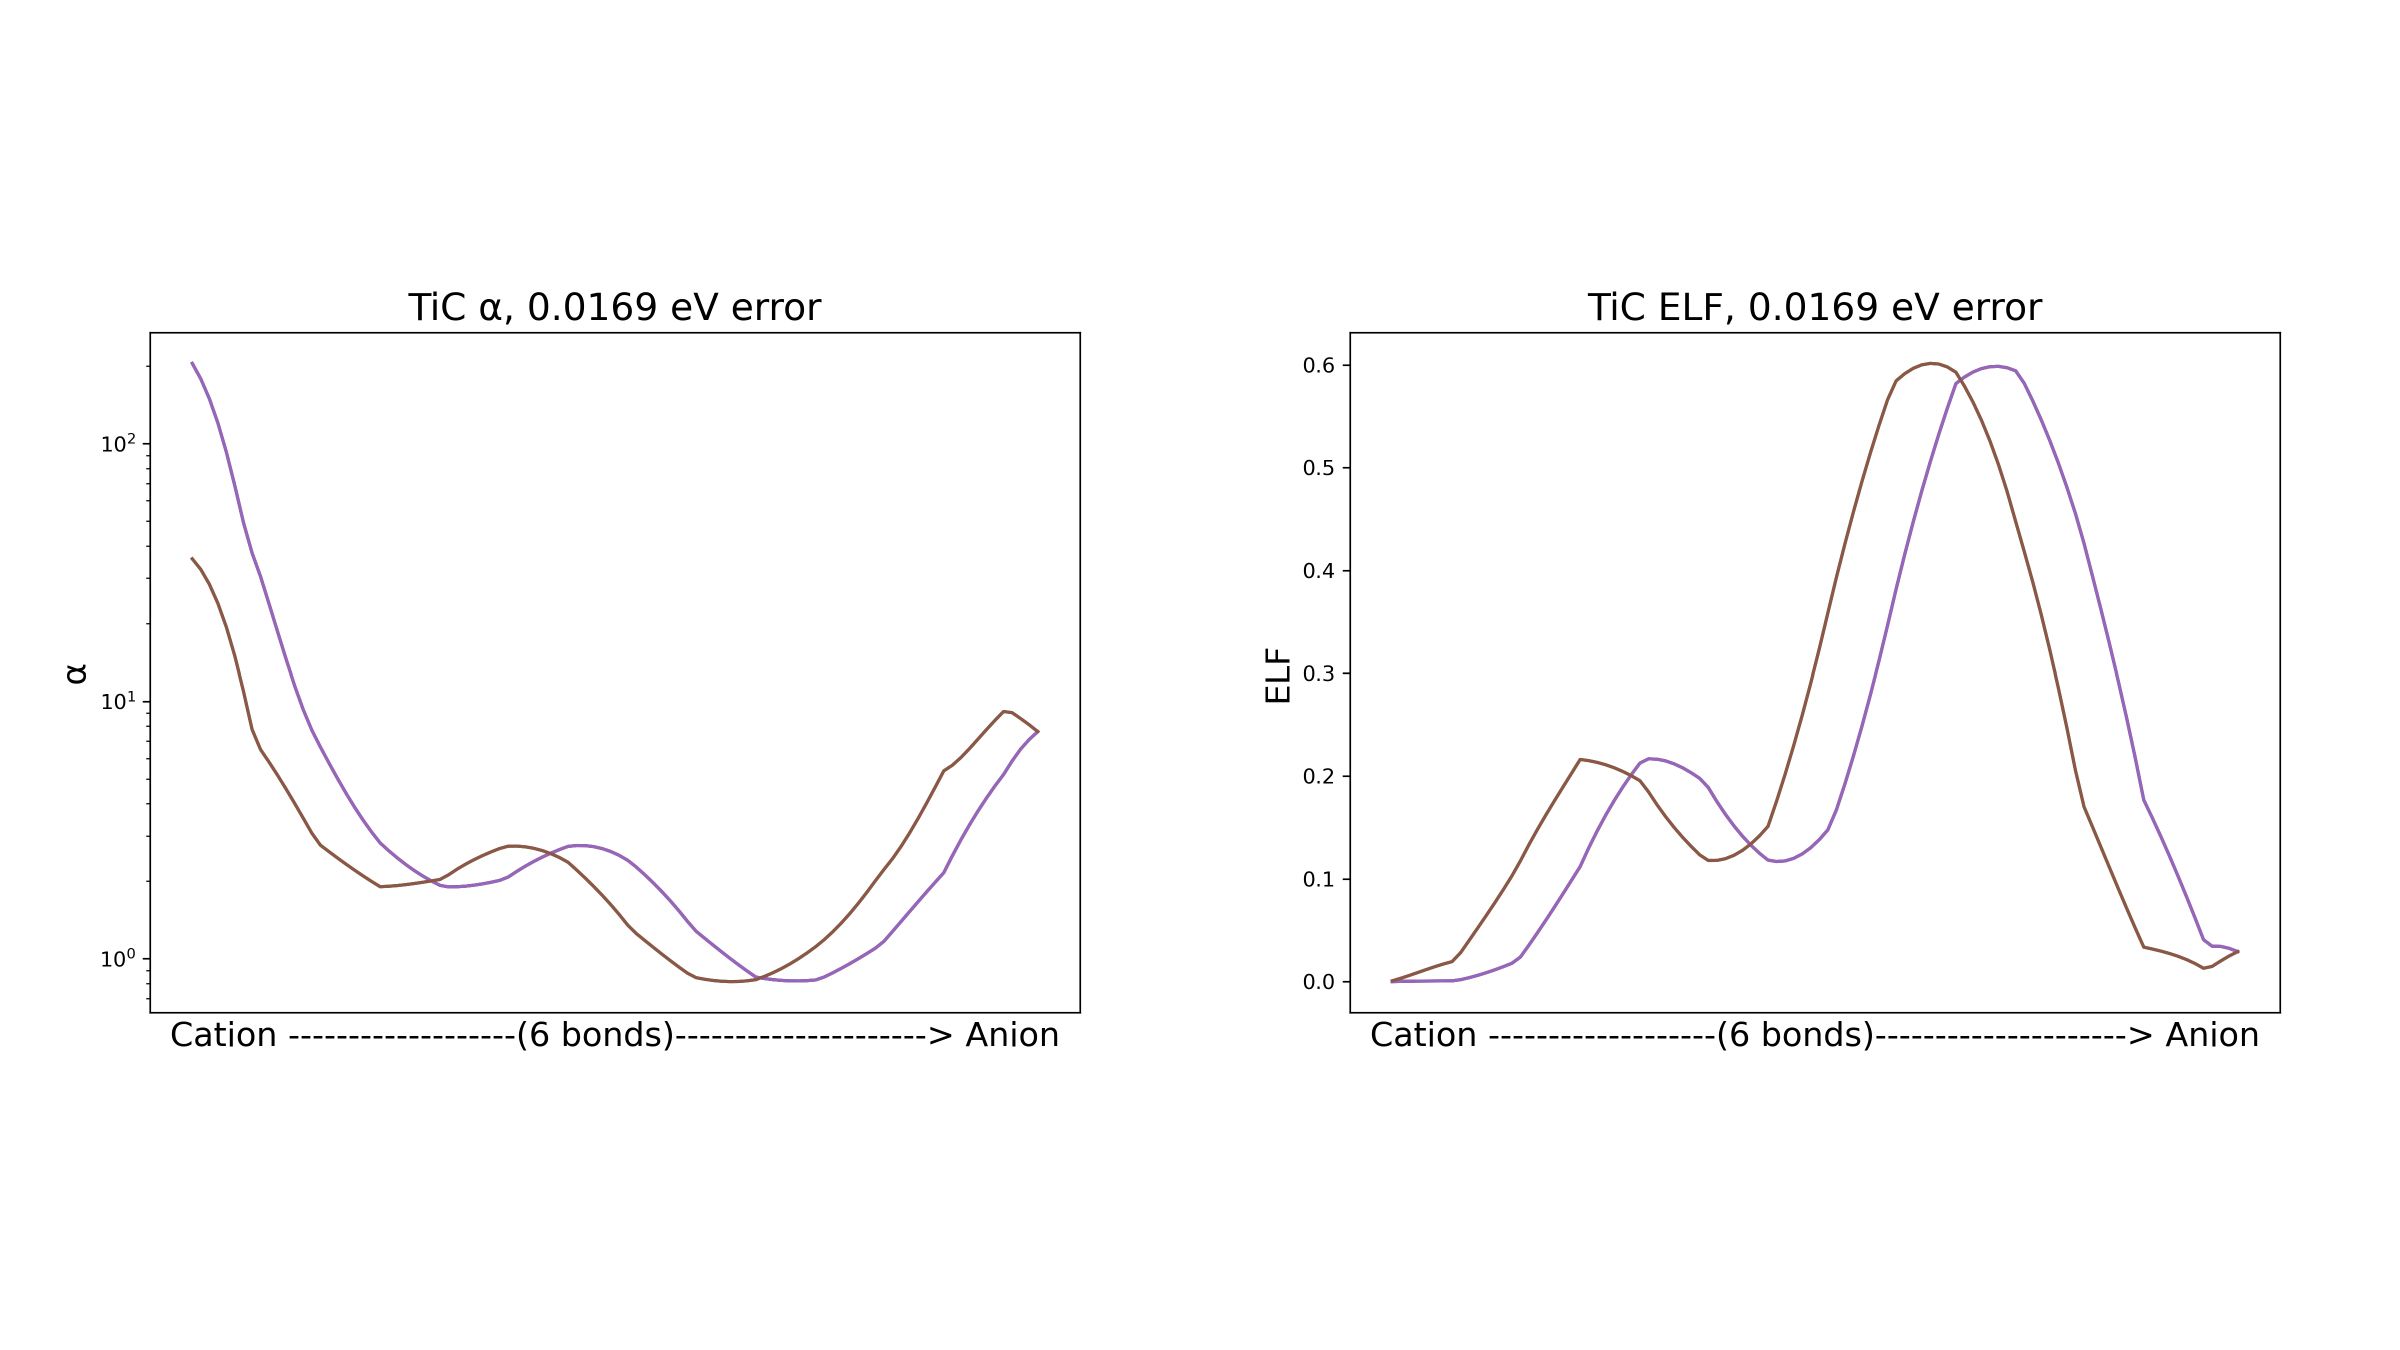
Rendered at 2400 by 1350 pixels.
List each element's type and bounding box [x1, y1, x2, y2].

picture [0, 224, 2400, 1126]
